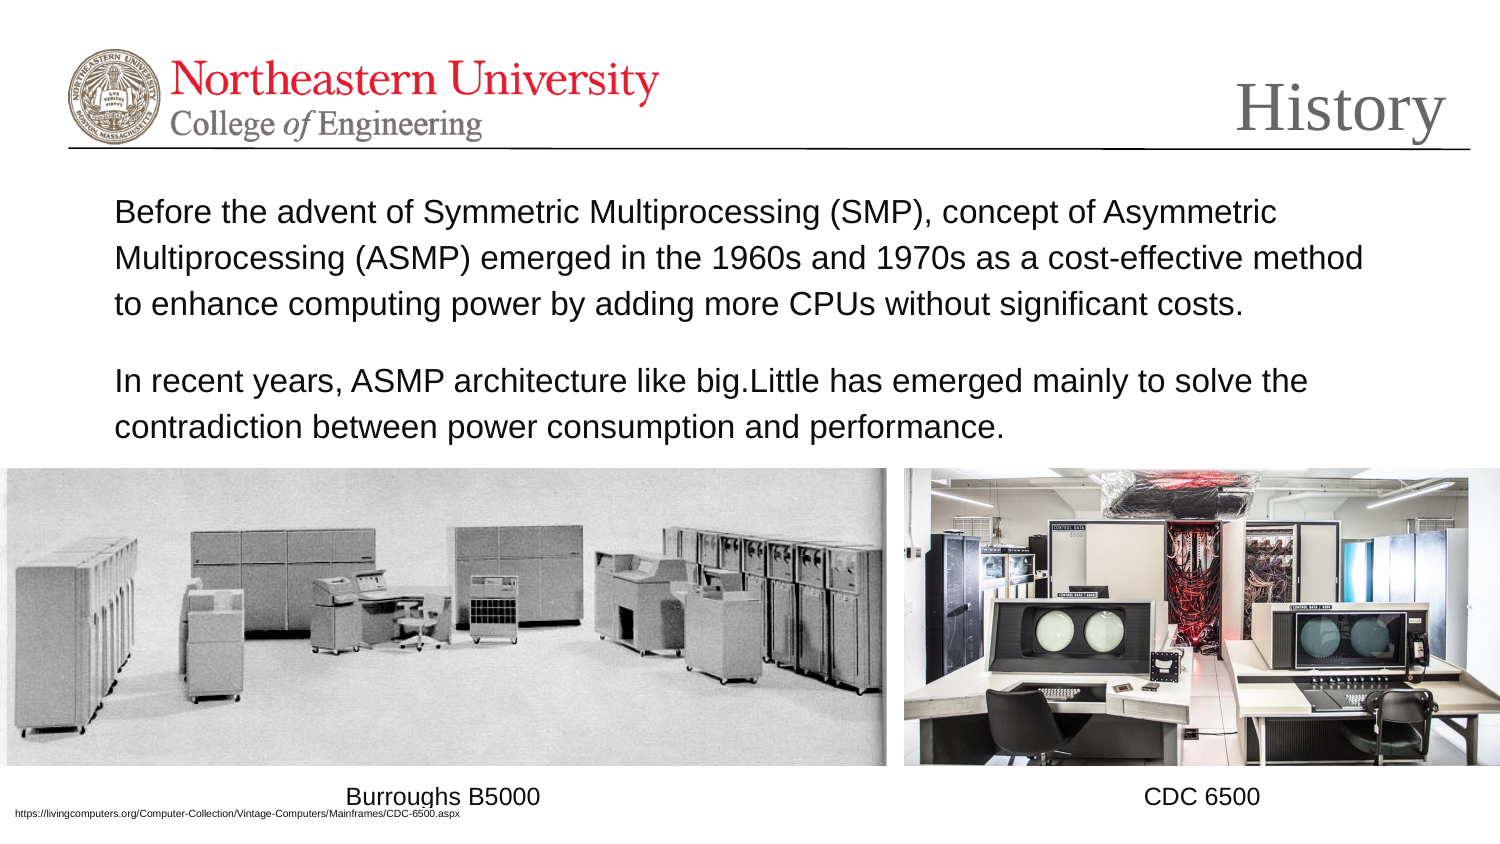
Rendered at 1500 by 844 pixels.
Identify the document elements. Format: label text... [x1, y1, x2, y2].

picture [67, 33, 659, 164]
picture [904, 467, 1500, 767]
text_box Burroughs B5000 [197, 774, 690, 826]
title History [664, 63, 1458, 146]
picture [0, 467, 887, 767]
text_box CDC 6500 [956, 774, 1449, 826]
text_box https://livingcomputers.org/Computer-Collection/Vintage-Computers/Mainframes/CDC-6500.aspx [0, 800, 493, 826]
list Before the advent of Symmetric Multiprocessing (SMP), concept of Asymmetric Multiprocessing (ASMP) emerged in the 1960s and 1970s as a cost-effective method to enhance computing power by adding more CPUs without significant costs. In recent years, ASMP architecture like big.Little has emerged mainly to solve the contradiction between power consumption and performance. [103, 178, 1397, 407]
